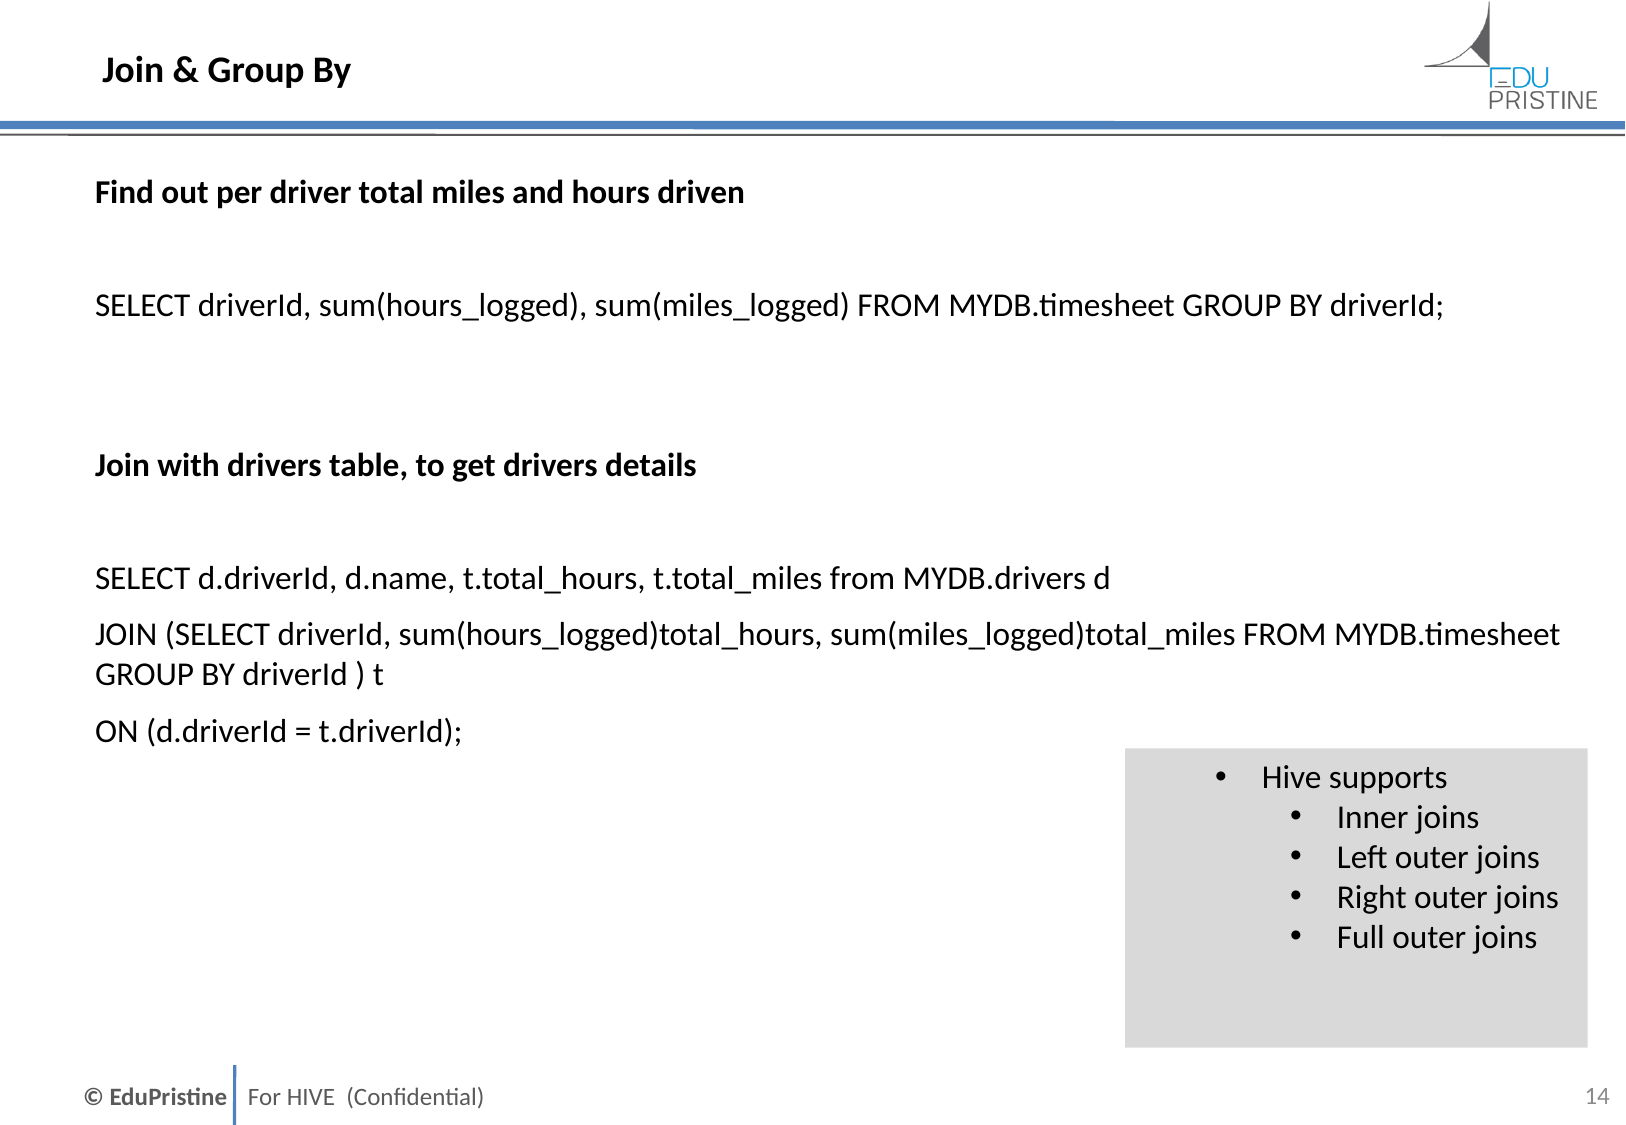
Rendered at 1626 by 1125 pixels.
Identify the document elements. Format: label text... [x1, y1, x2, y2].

text_box Hive supports Inner joins Left outer joins Right outer joins Full outer joins [1125, 748, 1588, 1048]
list Find out per driver total miles and hours driven SELECT driverId, sum(hours_logged), sum(miles_logged) FROM MYDB.timesheet GROUP BY driverId; Join with drivers table, to get drivers details SELECT d.driverId, d.name, t.total_hours, t.total_miles from MYDB.drivers d JOIN (SELECT driverId, sum(hours_logged)total_hours, sum(miles_logged)total_miles FROM MYDB.timesheet GROUP BY driverId ) t ON (d.driverId = t.driverId); [87, 162, 1600, 1038]
text_box Join & Group By [87, 37, 750, 98]
picture [1424, 1, 1597, 109]
slide_number 13 [1543, 1065, 1625, 1125]
